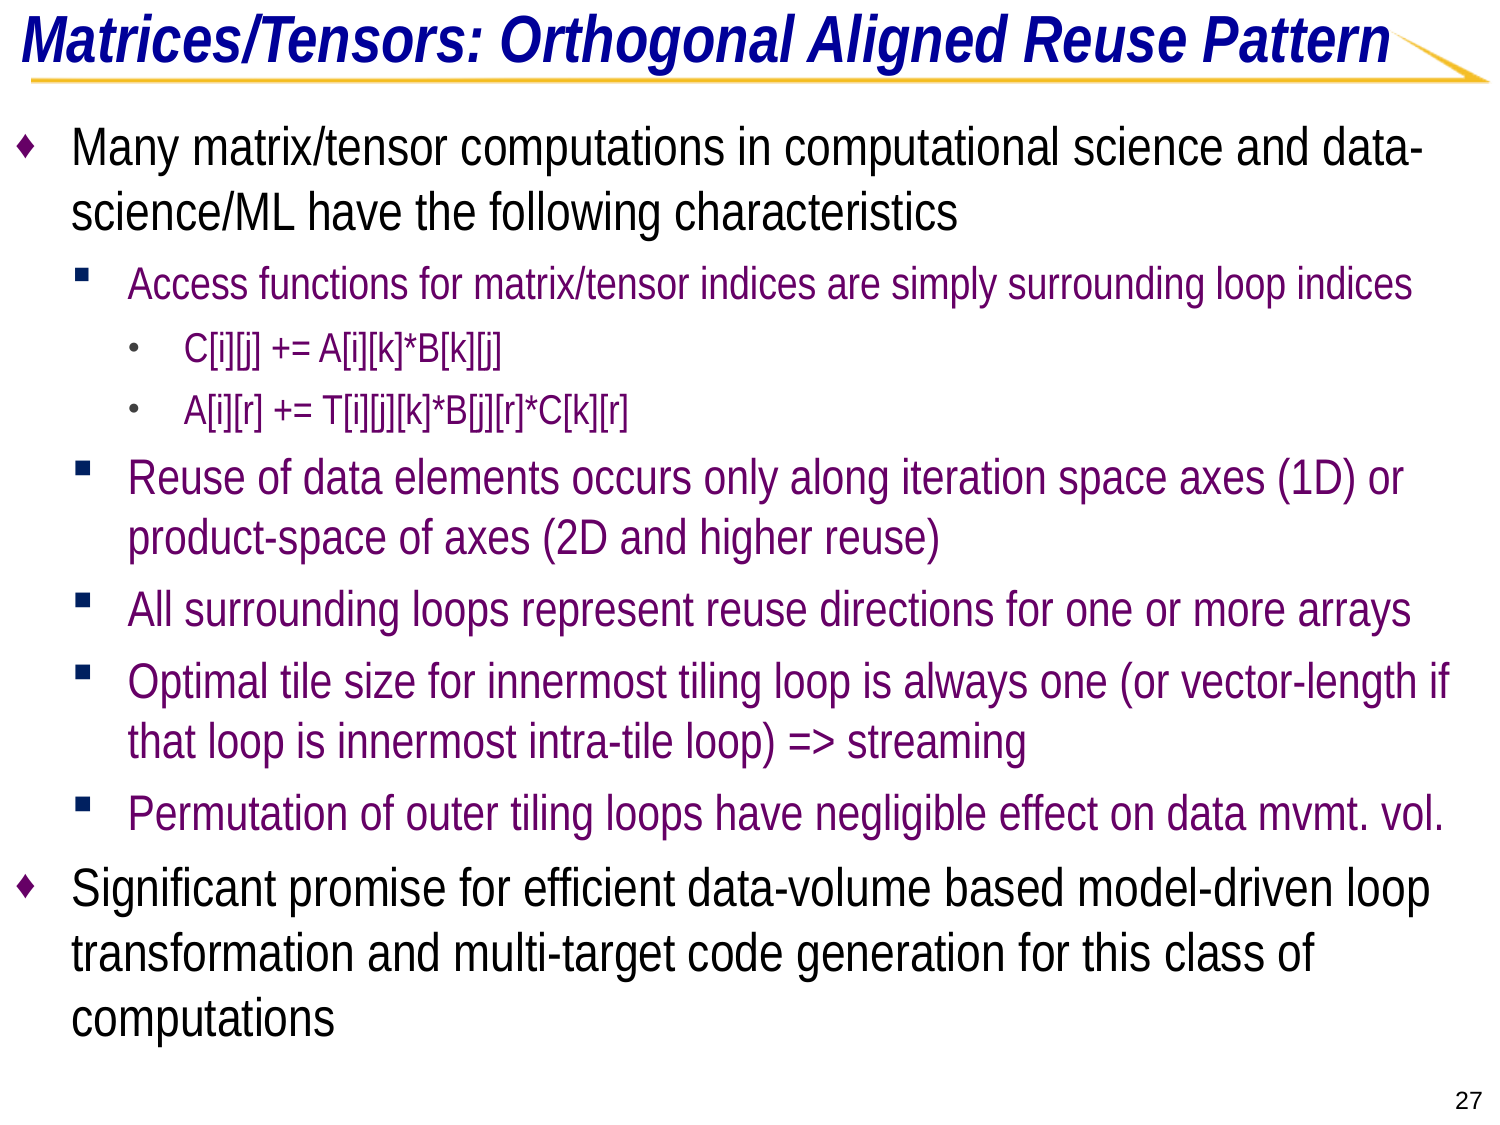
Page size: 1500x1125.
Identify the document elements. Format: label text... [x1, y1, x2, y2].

title Matrices/Tensors: Orthogonal Aligned Reuse Pattern [5, 0, 1467, 97]
picture [1467, 27, 1494, 84]
list Many matrix/tensor computations in computational science and data-science/ML have the following characteristics Access functions for matrix/tensor indices are simply surrounding loop indices C[i][j] += A[i][k]*B[k][j] A[i][r] += T[i][j][k]*B[j][r]*C[k][r] Reuse of data elements occurs only along iteration space axes (1D) or product-space of axes (2D and higher reuse) All surrounding loops represent reuse directions for one or more arrays Optimal tile size for innermost tiling loop is always one (or vector-length if that loop is innermost intra-tile loop) => streaming Permutation of outer tiling loops have negligible effect on data mvmt. vol. Significant promise for efficient data-volume based model-driven loop transformation and multi-target code generation for this class of computations [0, 103, 1500, 1049]
